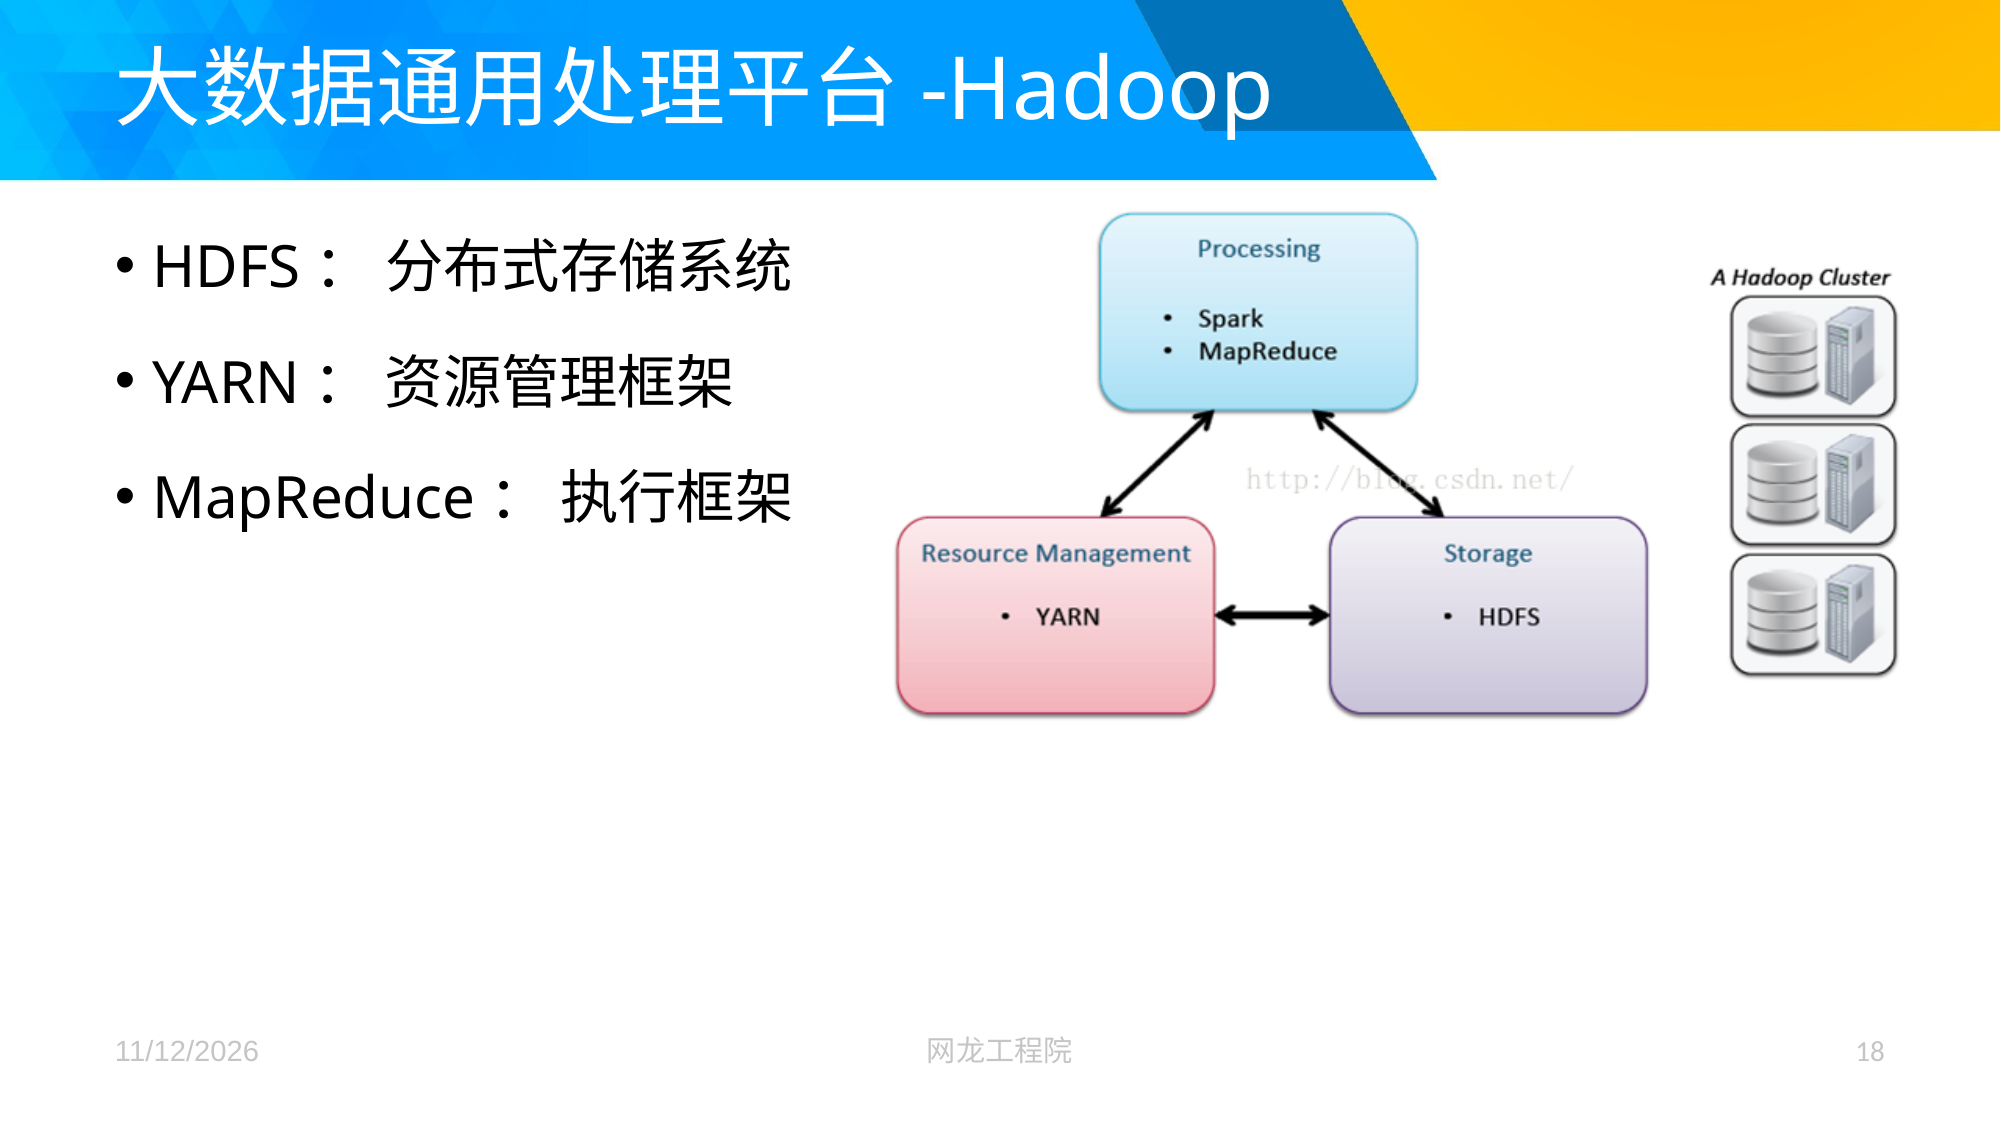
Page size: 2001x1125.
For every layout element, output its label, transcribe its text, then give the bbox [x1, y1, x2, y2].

slide_number 18 [1433, 1024, 1900, 1103]
list HDFS： 分布式存储系统 YARN： 资源管理框架 MapReduce： 执行框架 [99, 208, 1900, 1005]
title 大数据通用处理平台-Hadoop [99, 36, 1619, 147]
picture [0, 0, 2001, 1125]
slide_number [99, 1024, 567, 1103]
footer 网龙工程院 [683, 1024, 1317, 1103]
